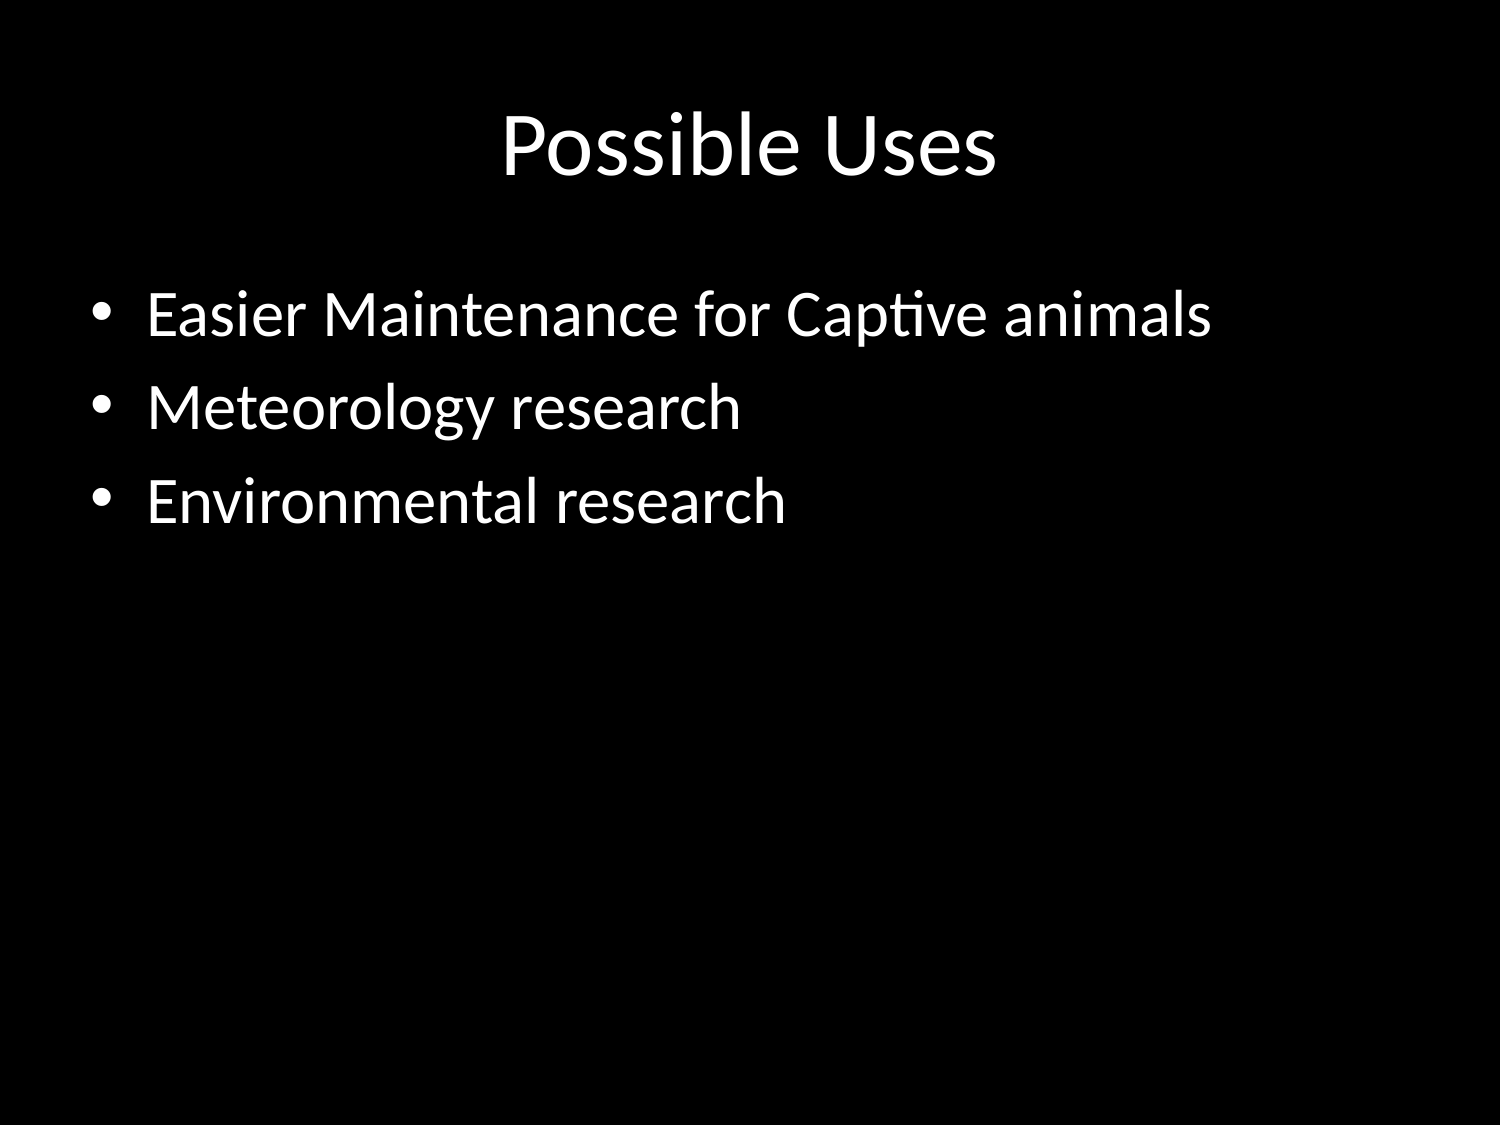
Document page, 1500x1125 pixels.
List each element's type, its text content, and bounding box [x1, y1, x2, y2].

title Possible Uses [75, 45, 1425, 233]
list Easier Maintenance for Captive animals Meteorology research Environmental research [75, 262, 1425, 1005]
